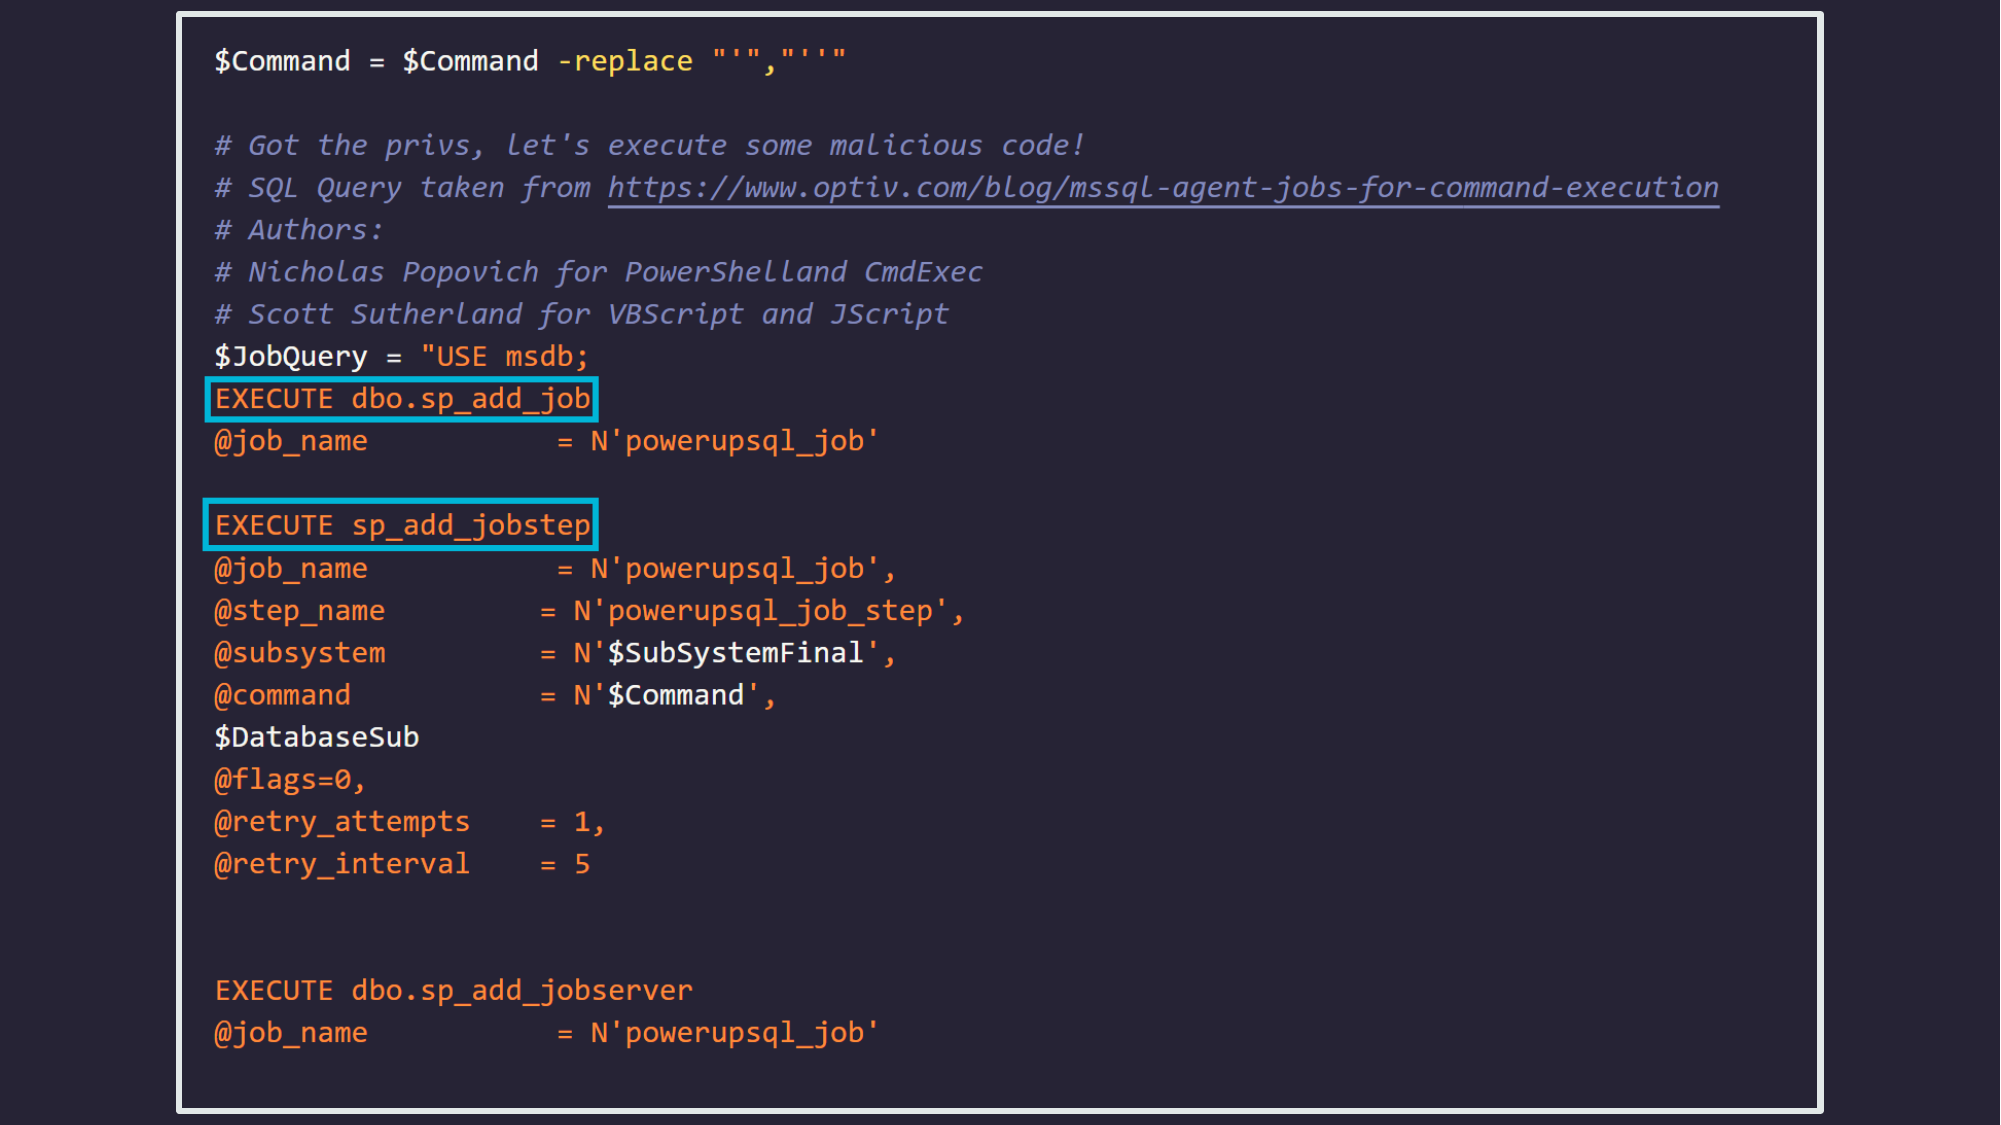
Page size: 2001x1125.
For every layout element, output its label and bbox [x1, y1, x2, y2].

picture [182, 16, 1818, 1109]
